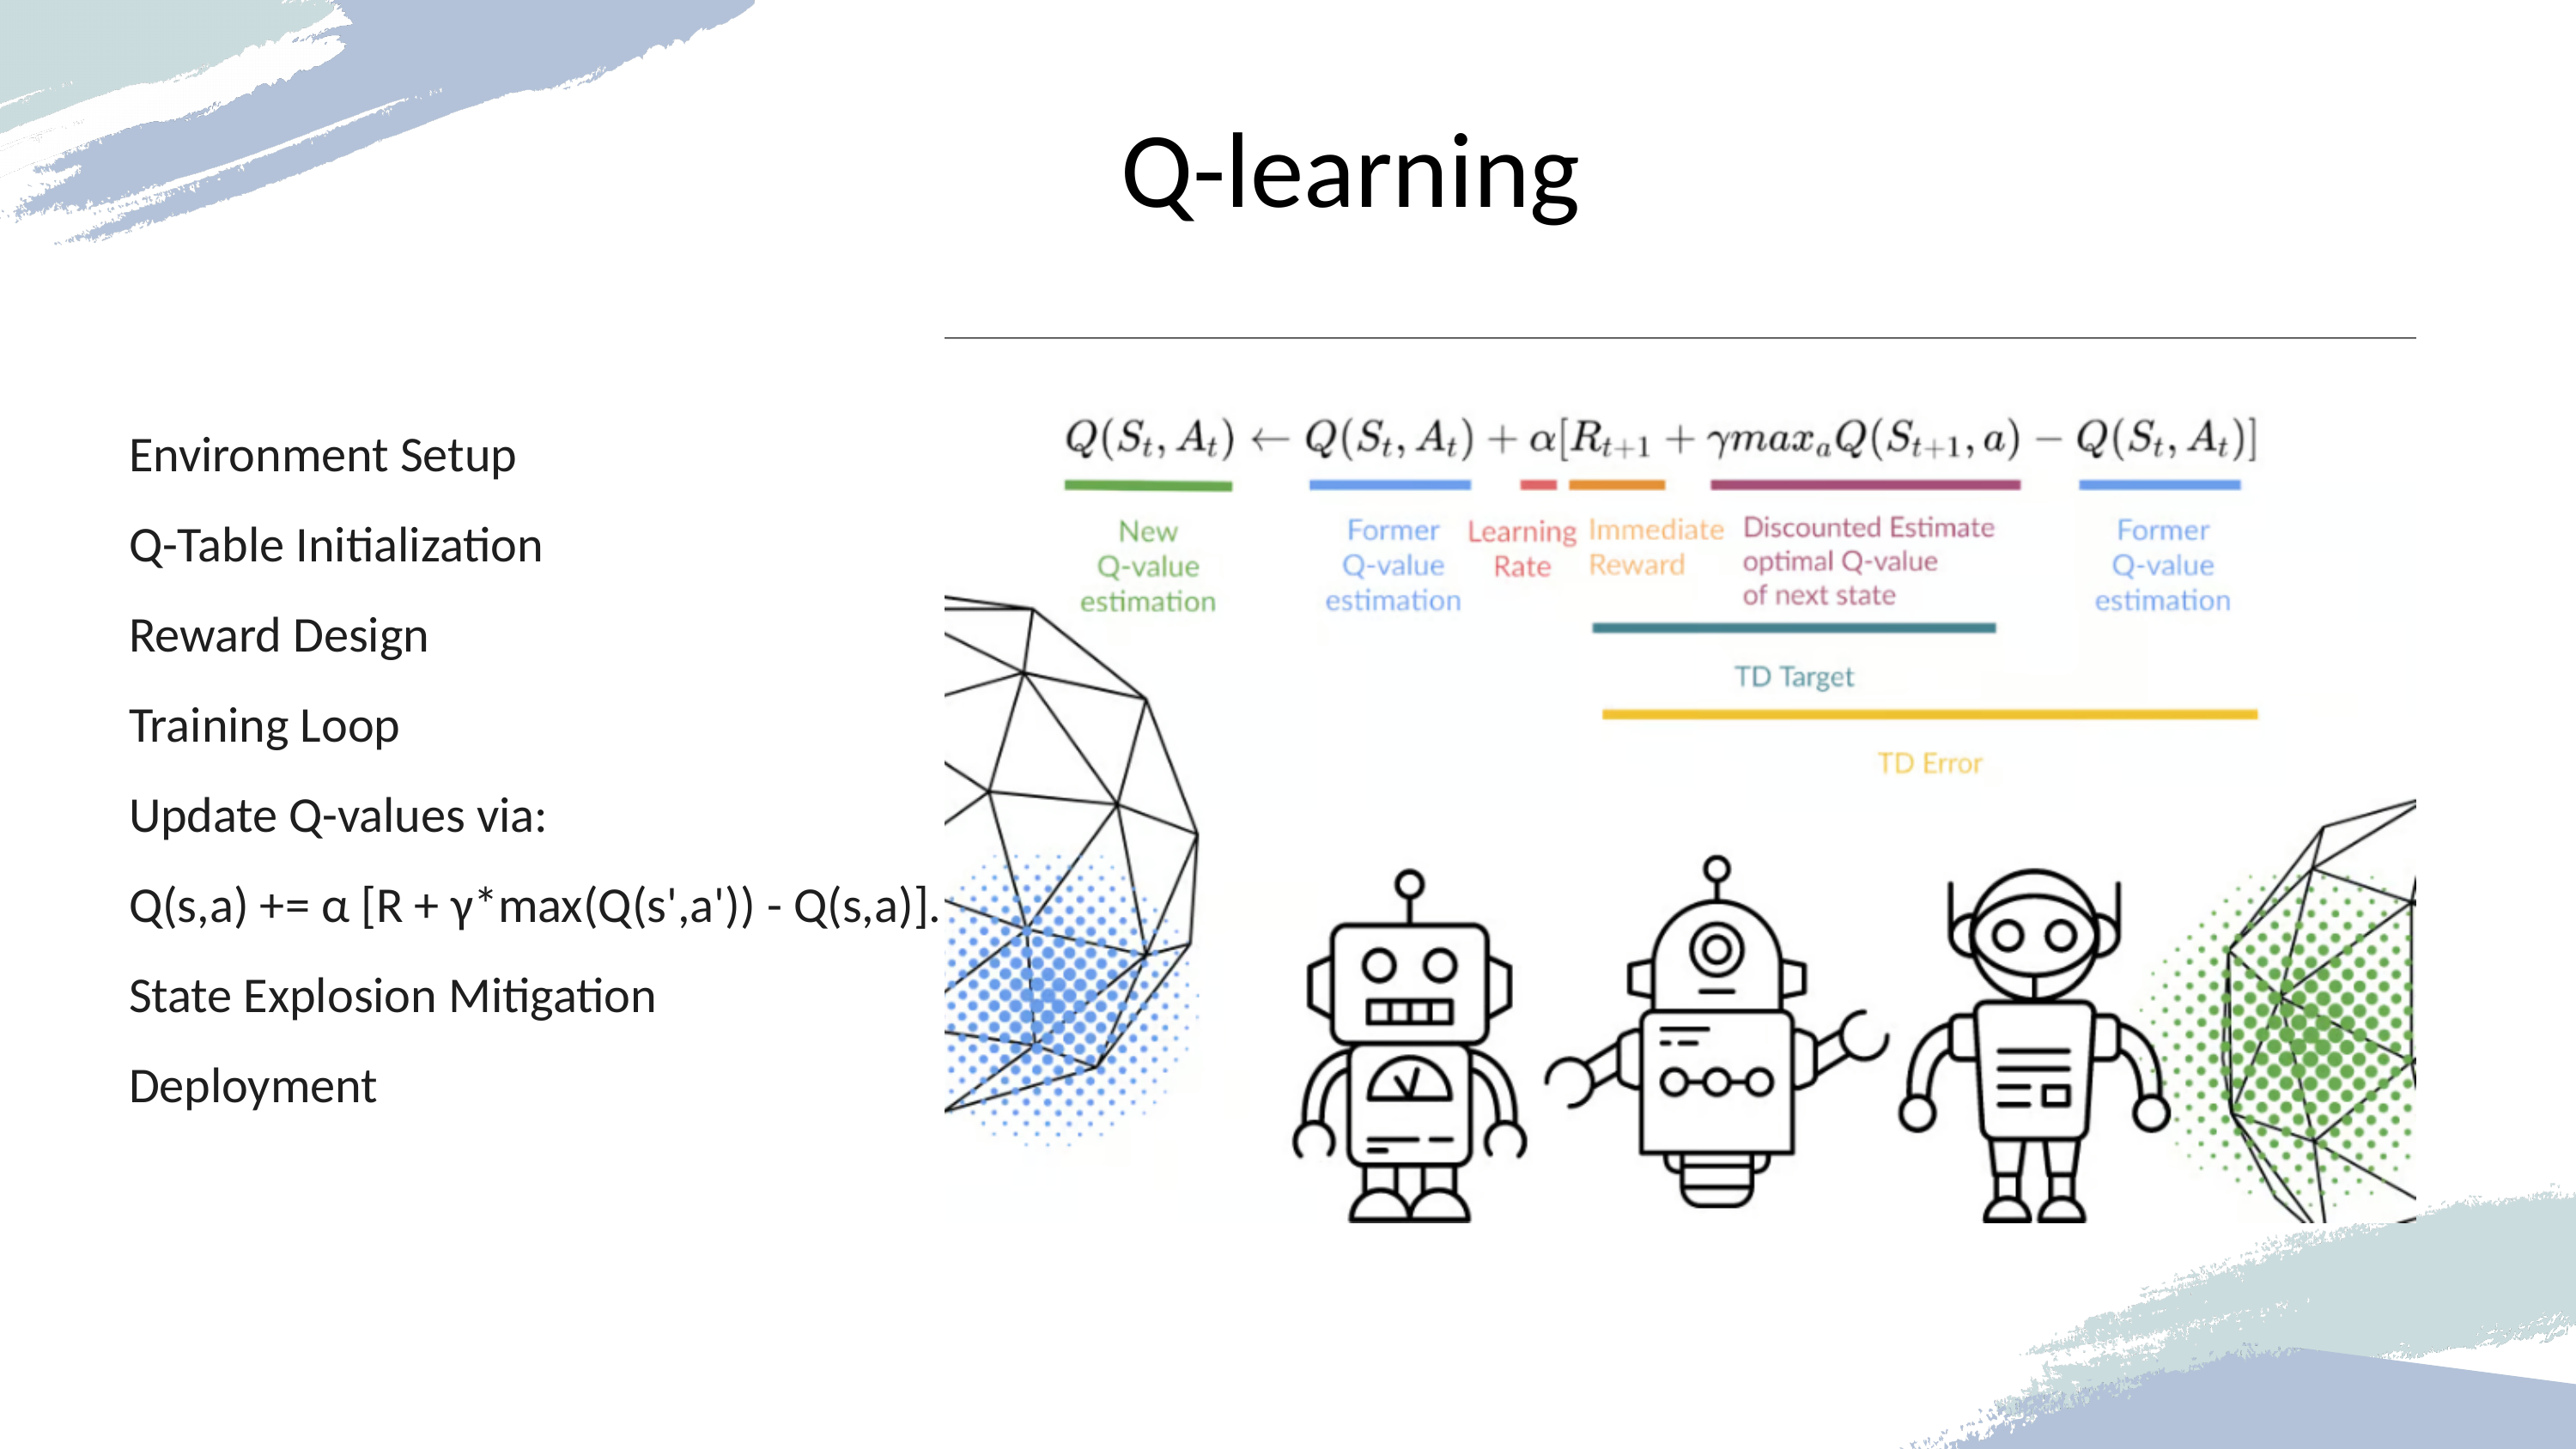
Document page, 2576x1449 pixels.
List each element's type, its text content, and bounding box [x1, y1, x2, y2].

text_box [1989, 1152, 2576, 1326]
text_box [0, 0, 386, 213]
text_box [397, 0, 817, 246]
text_box [1683, 1270, 2576, 1449]
text_box Q-learning [633, 37, 2093, 229]
text_box [0, 0, 397, 252]
picture [944, 337, 2416, 1224]
text_box Environment Setup Q-Table Initialization Reward Design Training Loop Update Q-values via: Q(s,a) += α [R + γ*max(Q(s',a')) - Q(s,a)]. State Explosion Mitigation Deployment [129, 391, 1115, 1348]
text_box [2140, 1306, 2576, 1384]
